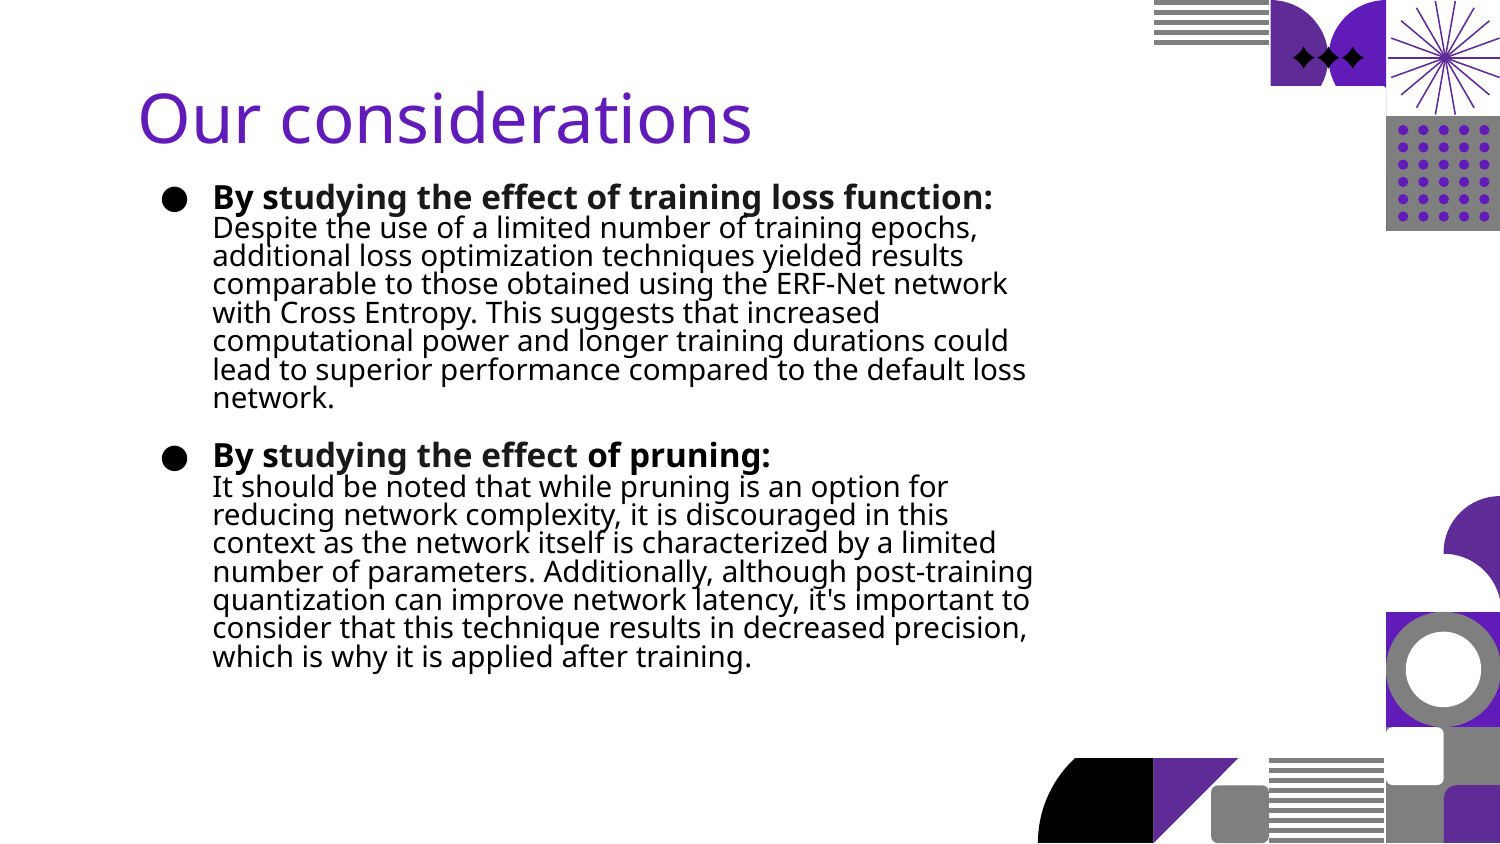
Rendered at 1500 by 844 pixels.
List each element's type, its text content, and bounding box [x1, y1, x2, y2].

subtitle By studying the effect of training loss function: Despite the use of a limited number of training epochs, additional loss optimization techniques yielded results comparable to those obtained using the ERF-Net network with Cross Entropy. This suggests that increased computational power and longer training durations could lead to superior performance compared to the default loss network. By studying the effect of pruning: It should be noted that while pruning is an option for reducing network complexity, it is discouraged in this context as the network itself is characterized by a limited number of parameters. Additionally, although post-training quantization can improve network latency, it's important to consider that this technique results in decreased precision, which is why it is applied after training. [122, 173, 1054, 844]
subtitle Our considerations [122, 41, 1111, 173]
